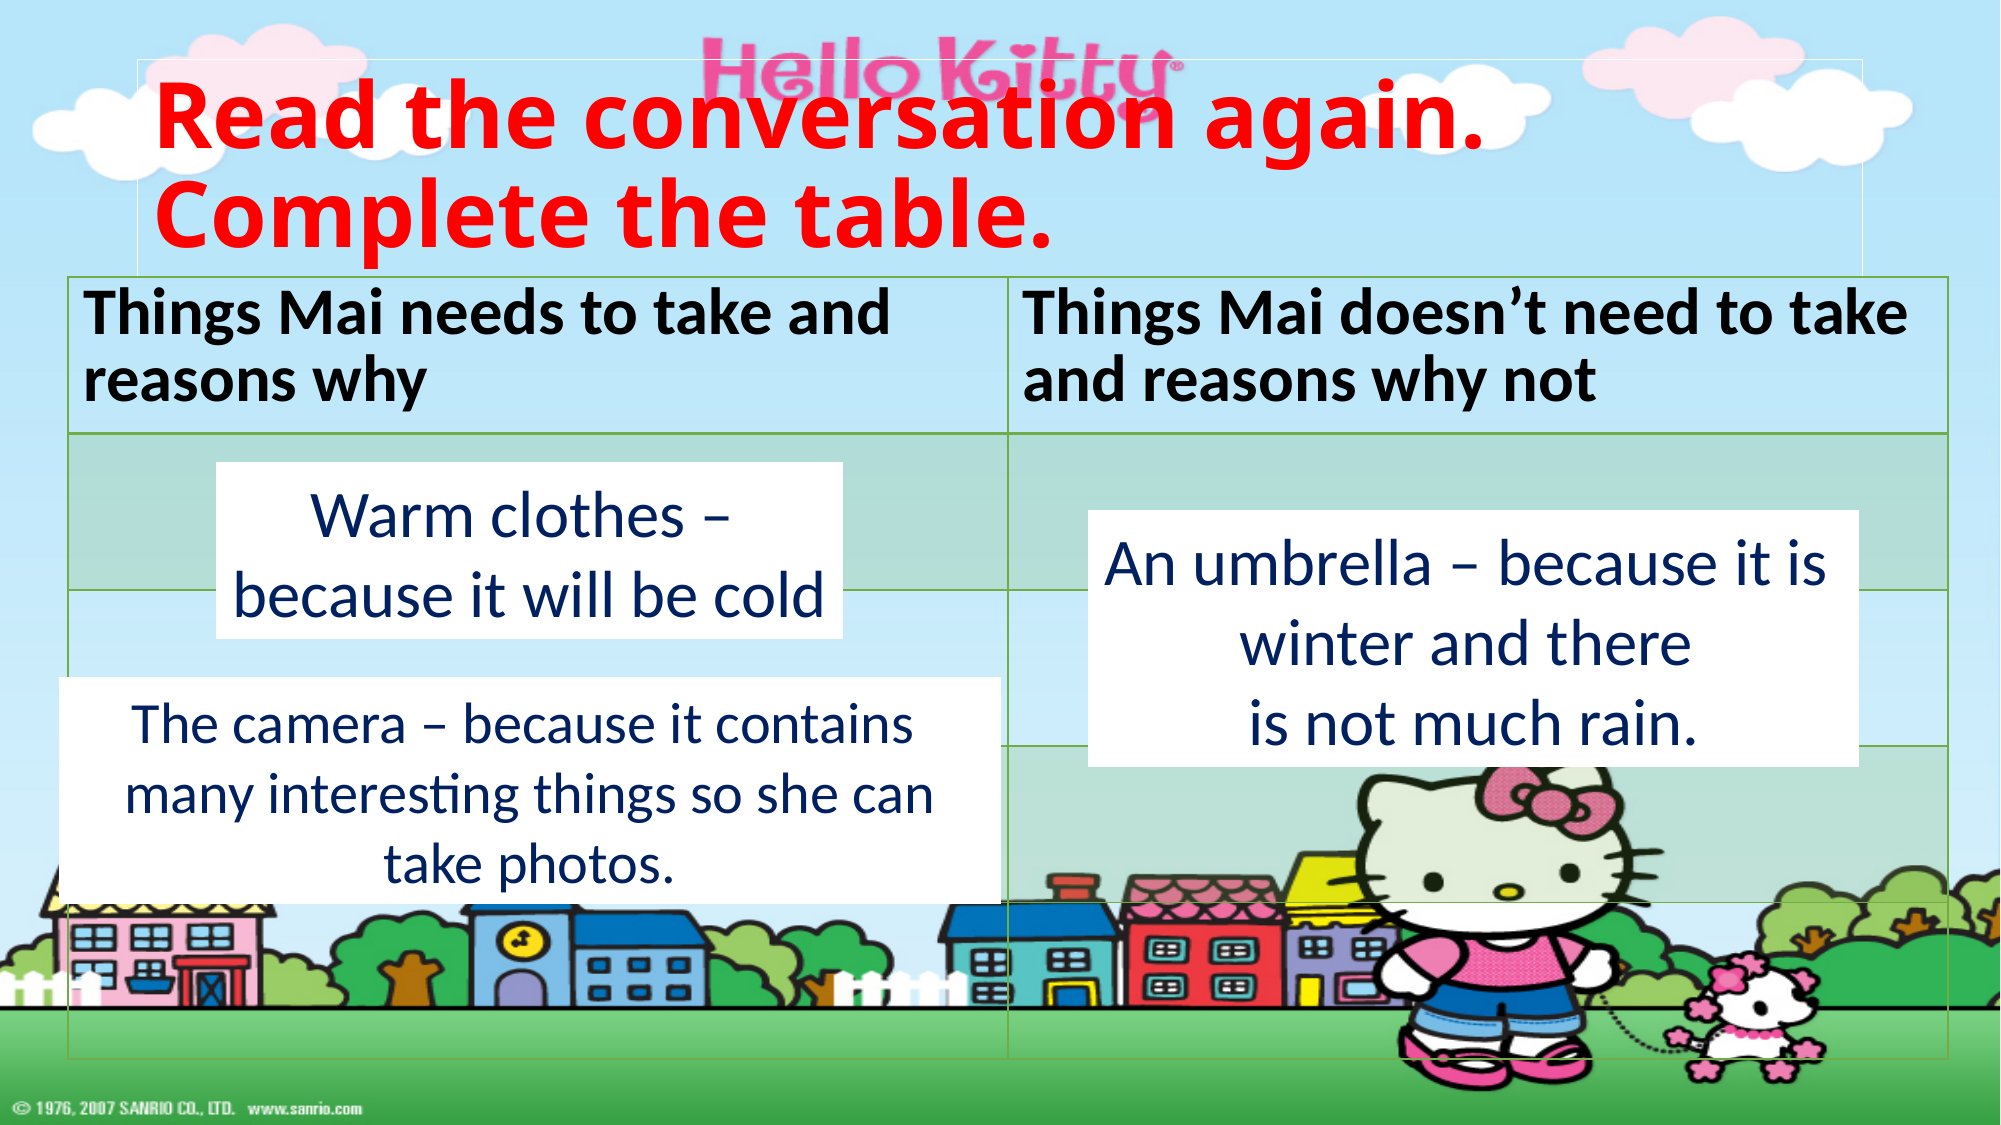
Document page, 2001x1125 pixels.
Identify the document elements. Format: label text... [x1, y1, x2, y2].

table_cell [1001, 747, 1007, 902]
table_cell [69, 903, 1007, 1058]
table_cell [1009, 747, 1947, 902]
picture [0, 0, 2001, 1125]
table_cell [1009, 591, 1088, 745]
text_box Warm clothes – because it will be cold [216, 462, 843, 639]
title Read the conversation again. Complete the table. [137, 59, 1863, 276]
table_cell [1009, 903, 1947, 1058]
table_cell [1859, 591, 1947, 745]
table_cell [69, 591, 1007, 745]
table_header Things Mai doesn’t need to take and reasons why not [1009, 278, 1947, 432]
table_header Things Mai needs to take and reasons why [69, 278, 1007, 432]
table_cell [69, 435, 1007, 589]
text_box An umbrella – because it is winter and there is not much rain. [1088, 510, 1859, 767]
table_cell [1009, 435, 1947, 589]
text_box The camera – because it contains many interesting things so she can take photos. [59, 677, 1001, 904]
